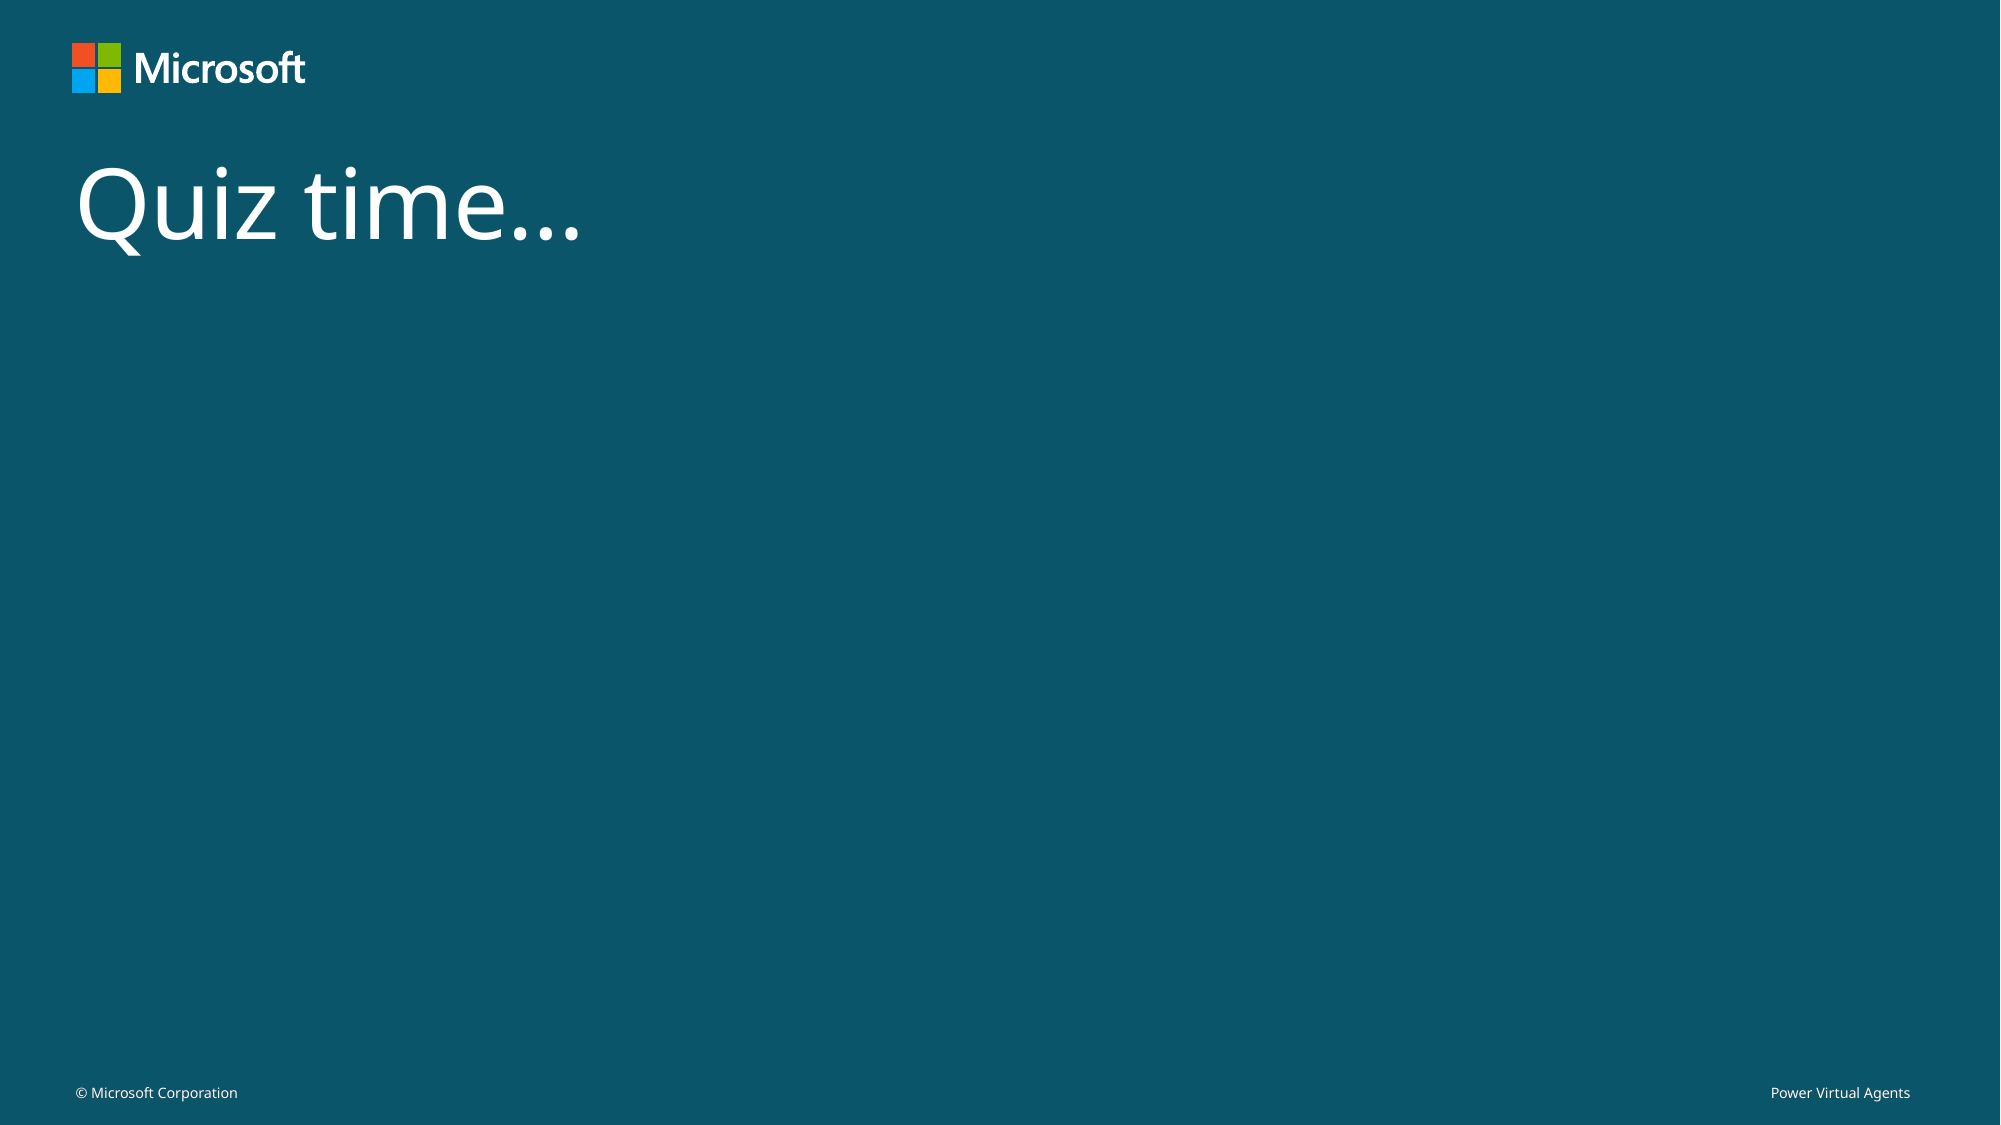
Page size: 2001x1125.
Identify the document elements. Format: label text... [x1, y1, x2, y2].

title Quiz time… [74, 154, 1298, 739]
